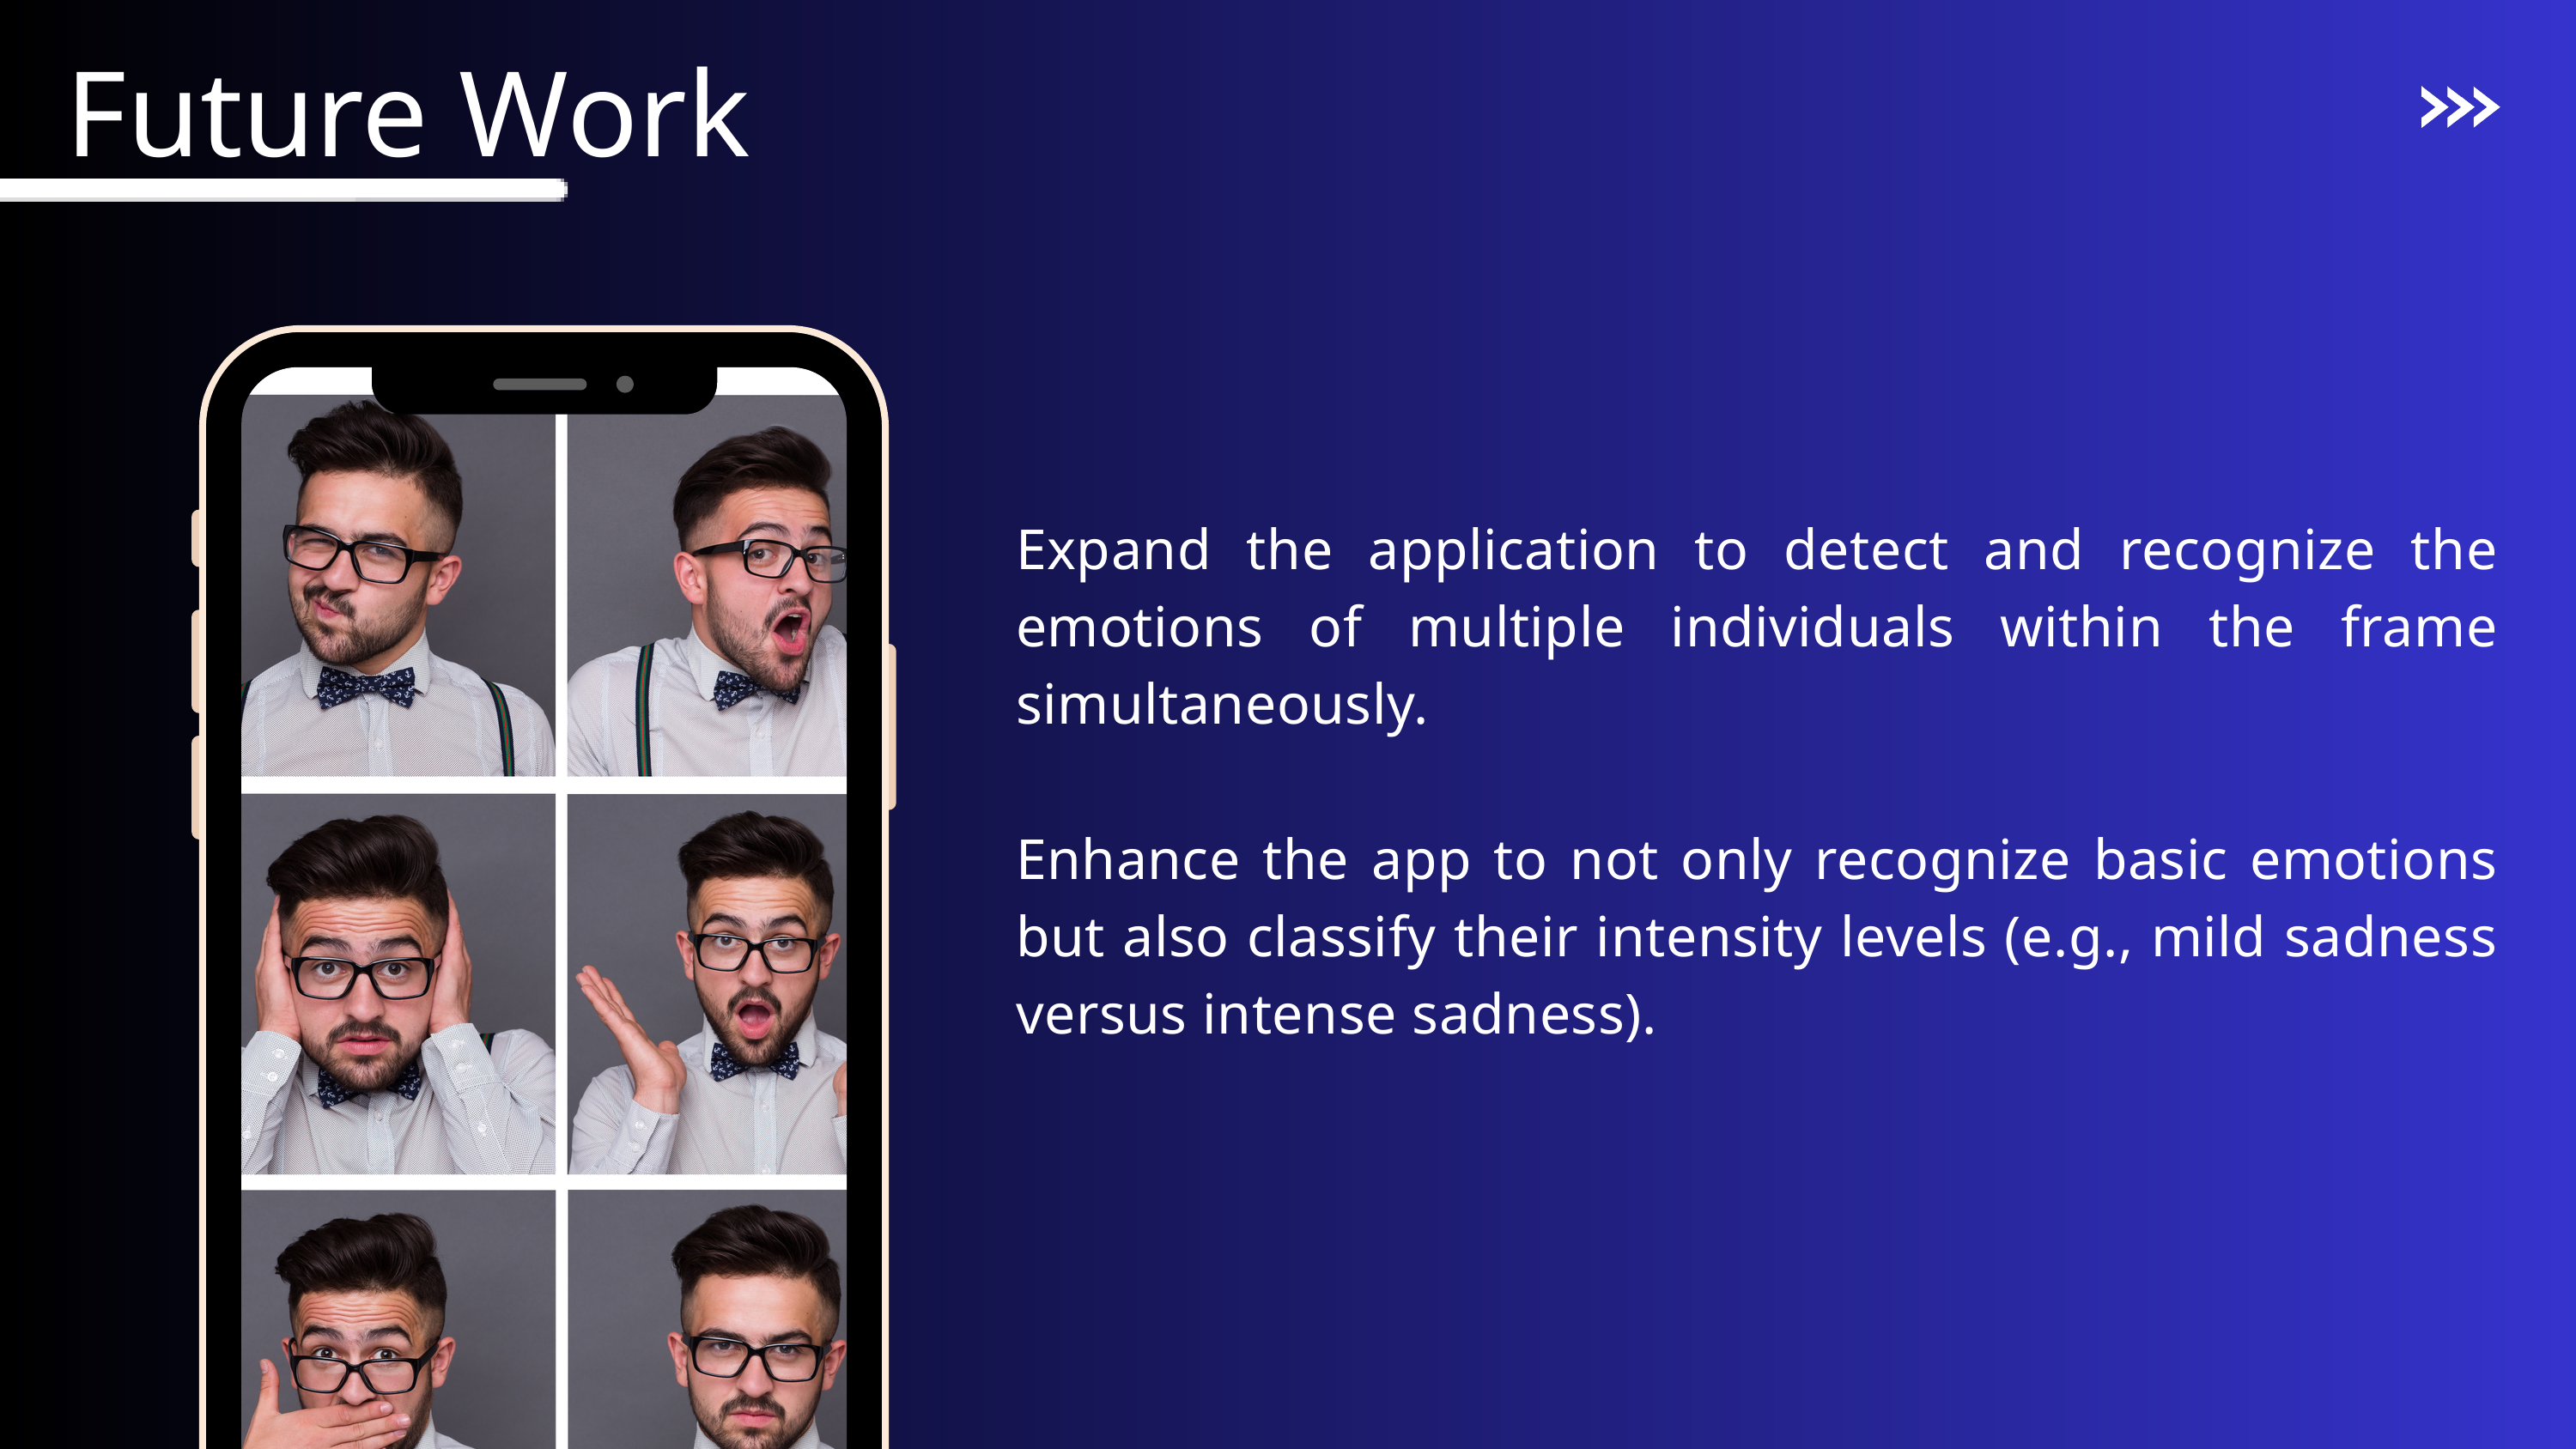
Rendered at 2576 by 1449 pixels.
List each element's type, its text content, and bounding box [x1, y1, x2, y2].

text_box Expand the application to detect and recognize the emotions of multiple individuals within the frame simultaneously. Enhance the app to not only recognize basic emotions but also classify their intensity levels (e.g., mild sadness versus intense sadness). [1016, 503, 2500, 1123]
text_box [0, 180, 568, 202]
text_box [191, 324, 897, 1449]
text_box [2421, 86, 2500, 129]
text_box Future Work [0, 31, 841, 180]
